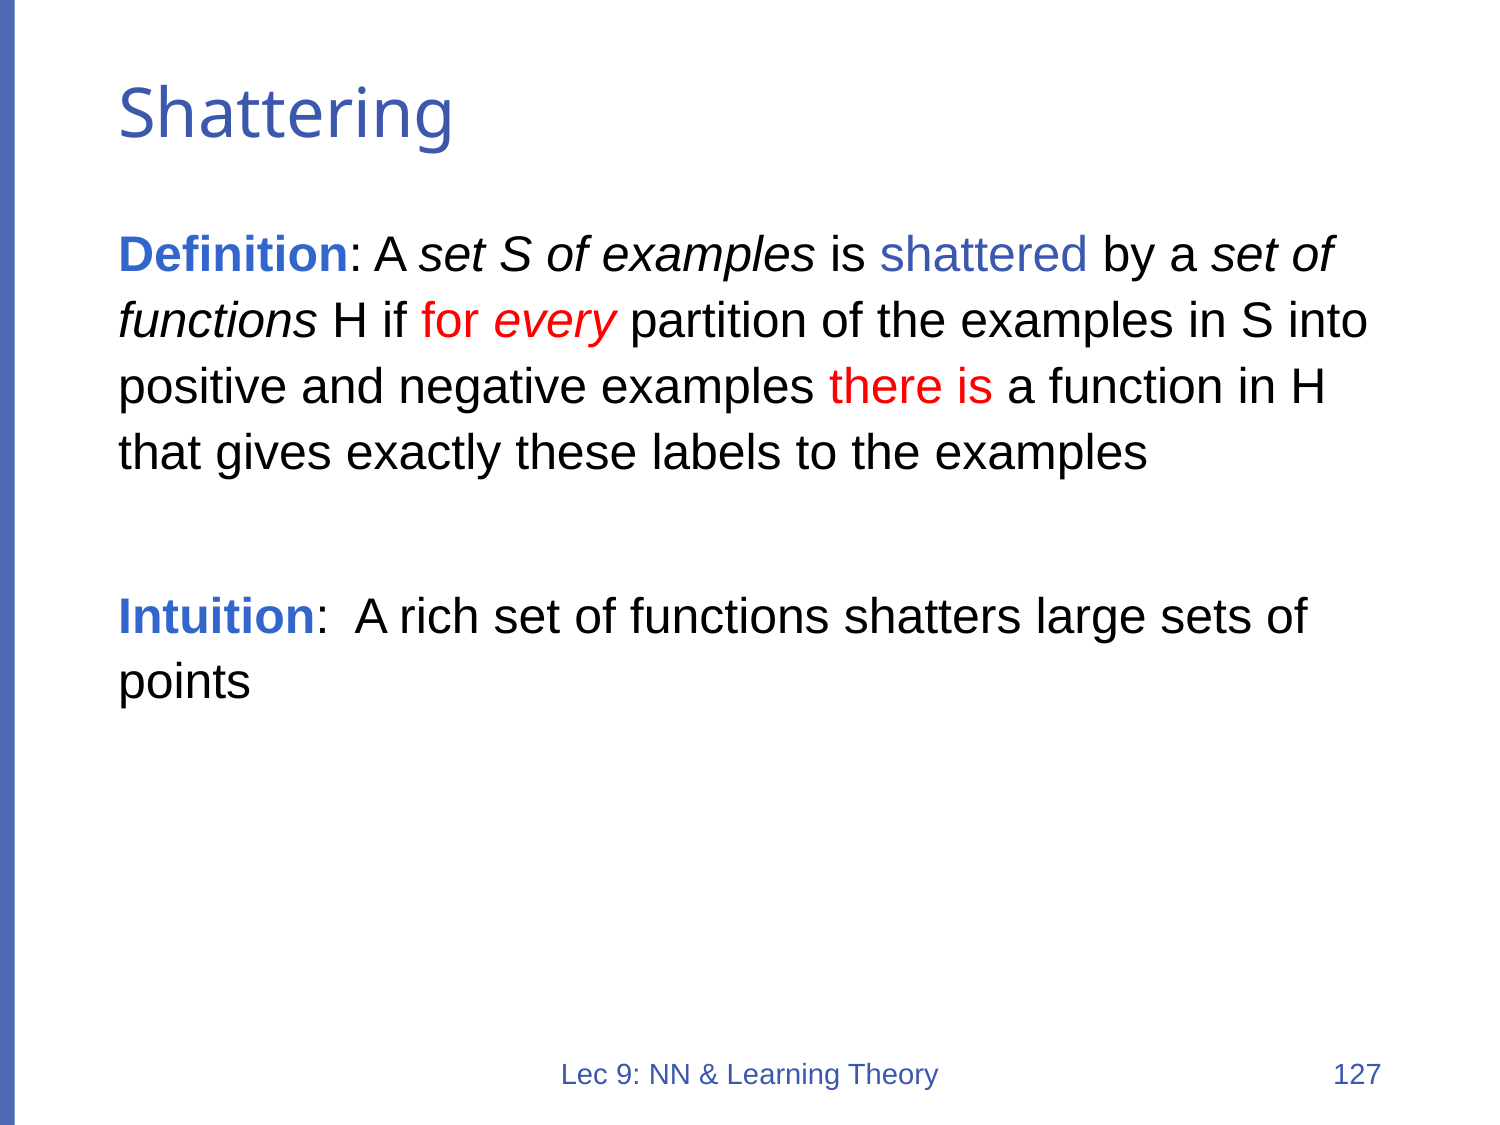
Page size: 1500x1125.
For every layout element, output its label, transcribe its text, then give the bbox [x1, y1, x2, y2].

slide_number 127 [1059, 1042, 1397, 1103]
footer Lec 9: NN & Learning Theory [496, 1042, 1004, 1103]
list Definition: A set S of examples is shattered by a set of functions H if for every partition of the examples in S into positive and negative examples there is a function in H that gives exactly these labels to the examples Intuition: A rich set of functions shatters large sets of points [103, 208, 1397, 1014]
title Shattering [103, 59, 1397, 171]
